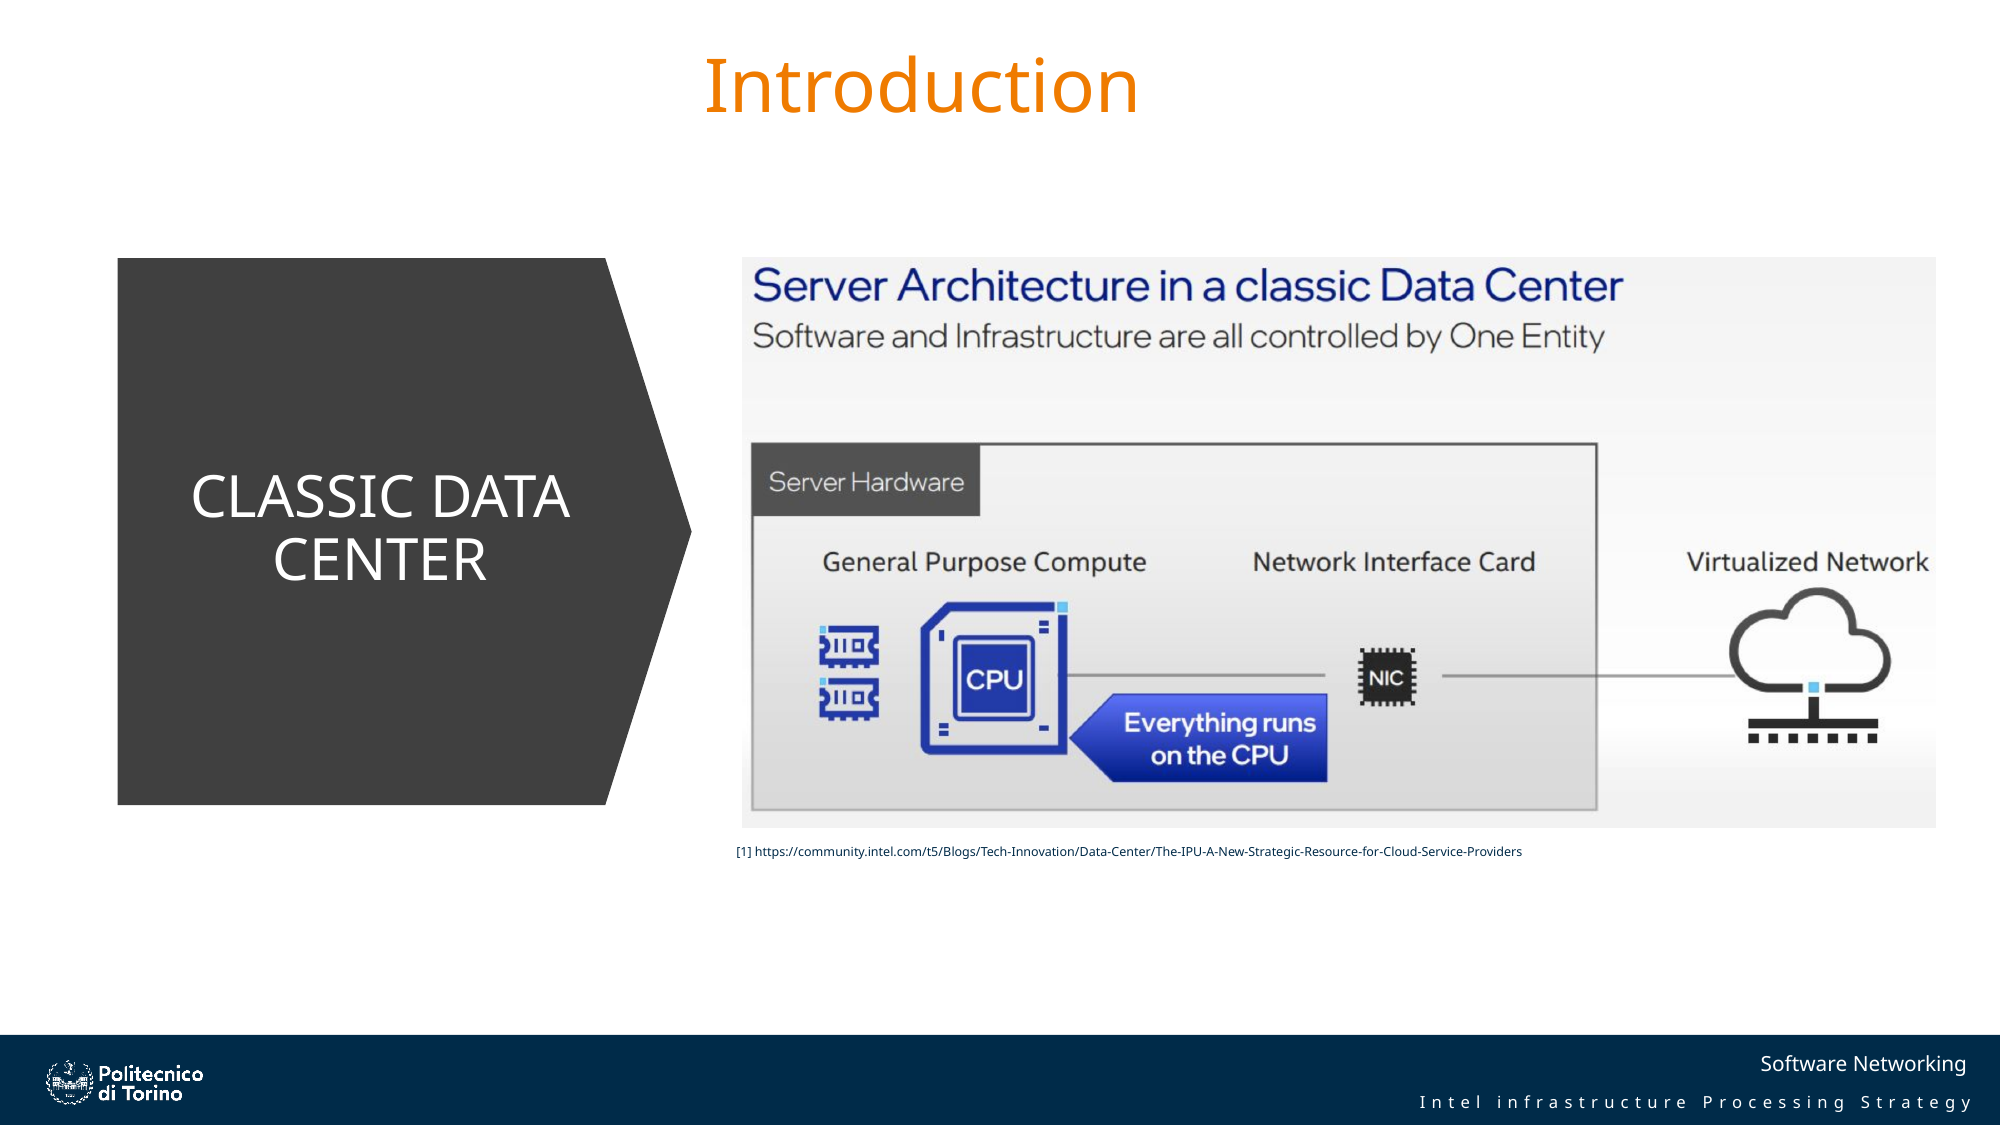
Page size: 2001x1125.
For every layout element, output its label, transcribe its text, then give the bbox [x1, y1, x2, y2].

text_box CLASSIC DATA CENTER [175, 460, 585, 601]
picture [46, 1060, 203, 1105]
title Introduction [696, 40, 1304, 145]
text_box [1] https://community.intel.com/t5/Blogs/Tech-Innovation/Data-Center/The-IPU-A-New-Strategic-Resource-for-Cloud-Service-Providers [729, 836, 1530, 867]
picture [742, 257, 1936, 828]
text_box Intel infrastructure Processing Strategy [592, 1084, 1979, 1120]
text_box [117, 258, 692, 806]
list Software Networking [592, 1043, 1975, 1083]
